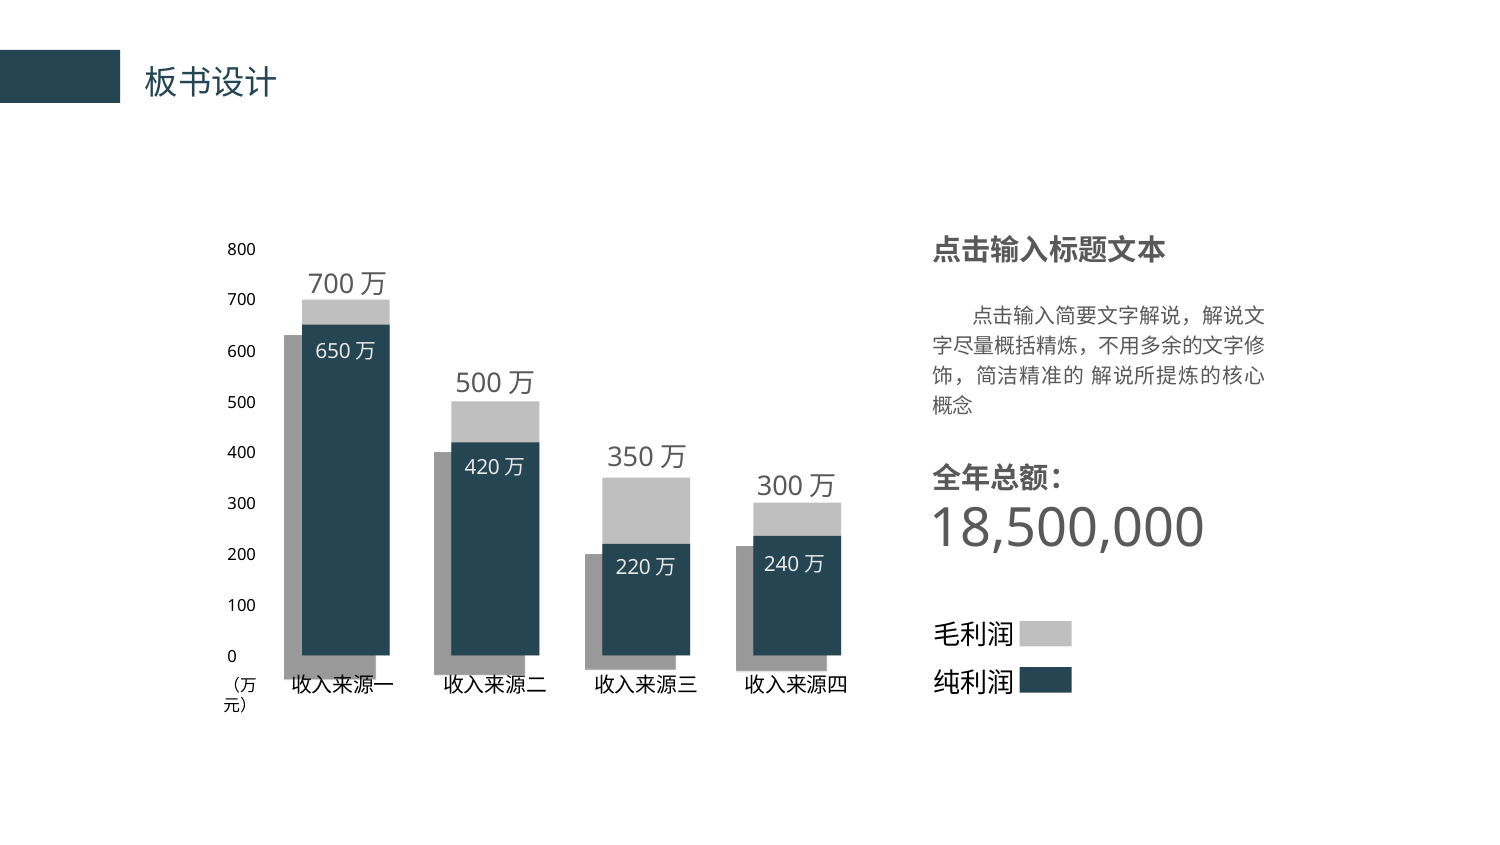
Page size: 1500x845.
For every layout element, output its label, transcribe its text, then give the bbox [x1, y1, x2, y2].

text_box （万元） [203, 668, 277, 722]
text_box 点击输入简要文字解说，解说文字尽量概括精炼，不用多余的文字修饰，简洁精准的 解说所提炼的核心概念 [932, 297, 1265, 418]
text_box 800 [227, 239, 257, 260]
text_box 纯利润 [933, 665, 1020, 698]
text_box 收入来源三 [579, 665, 713, 704]
text_box 点击输入标题文本 [932, 231, 1212, 267]
text_box 700 [227, 289, 257, 310]
text_box 200 [227, 543, 257, 564]
text_box 0 [227, 645, 257, 666]
text_box 18,500,000 [929, 492, 1238, 558]
text_box 400 [227, 442, 257, 463]
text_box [266, 248, 873, 656]
text_box 300 [227, 493, 257, 514]
text_box 全年总额： [932, 459, 1129, 495]
text_box 收入来源四 [729, 665, 864, 704]
text_box 500 [227, 391, 257, 412]
text_box [1019, 621, 1072, 647]
text_box 毛利润 [933, 617, 1020, 651]
text_box 100 [227, 594, 257, 615]
text_box 收入来源一 [276, 665, 410, 704]
text_box 600 [227, 340, 257, 361]
text_box [1019, 667, 1072, 693]
text_box 收入来源二 [428, 665, 562, 704]
